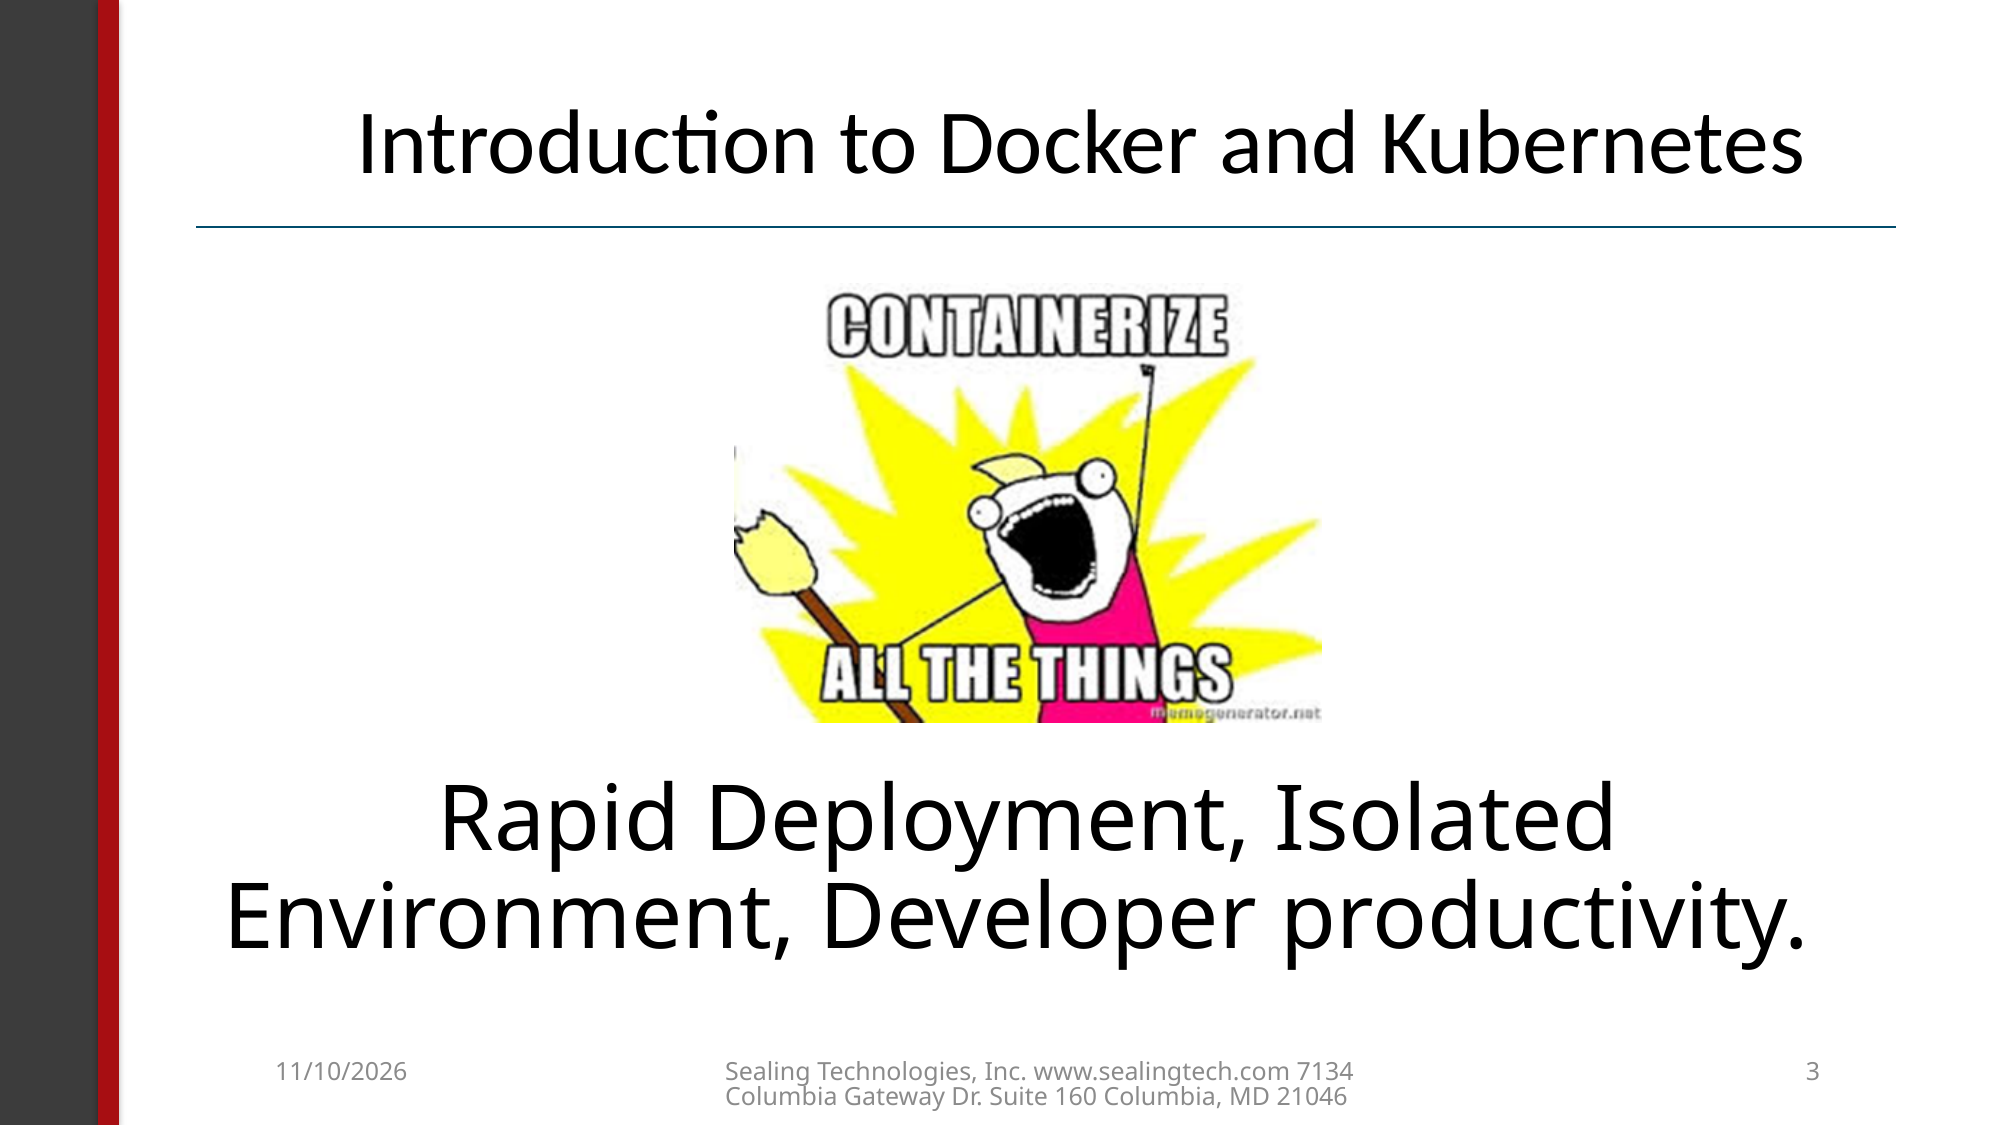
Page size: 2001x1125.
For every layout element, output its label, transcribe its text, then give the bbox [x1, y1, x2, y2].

picture [734, 283, 1322, 723]
footer Sealing Technologies, Inc. www.sealingtech.com 7134 Columbia Gateway Dr. Suite 160 Columbia, MD 21046 [710, 1042, 1386, 1103]
list Rapid Deployment, Isolated Environment, Developer productivity. [206, 751, 1850, 989]
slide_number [260, 1042, 561, 1103]
slide_number 3 [1535, 1042, 1836, 1103]
text_box Introduction to Docker and Kubernetes [341, 74, 1850, 200]
